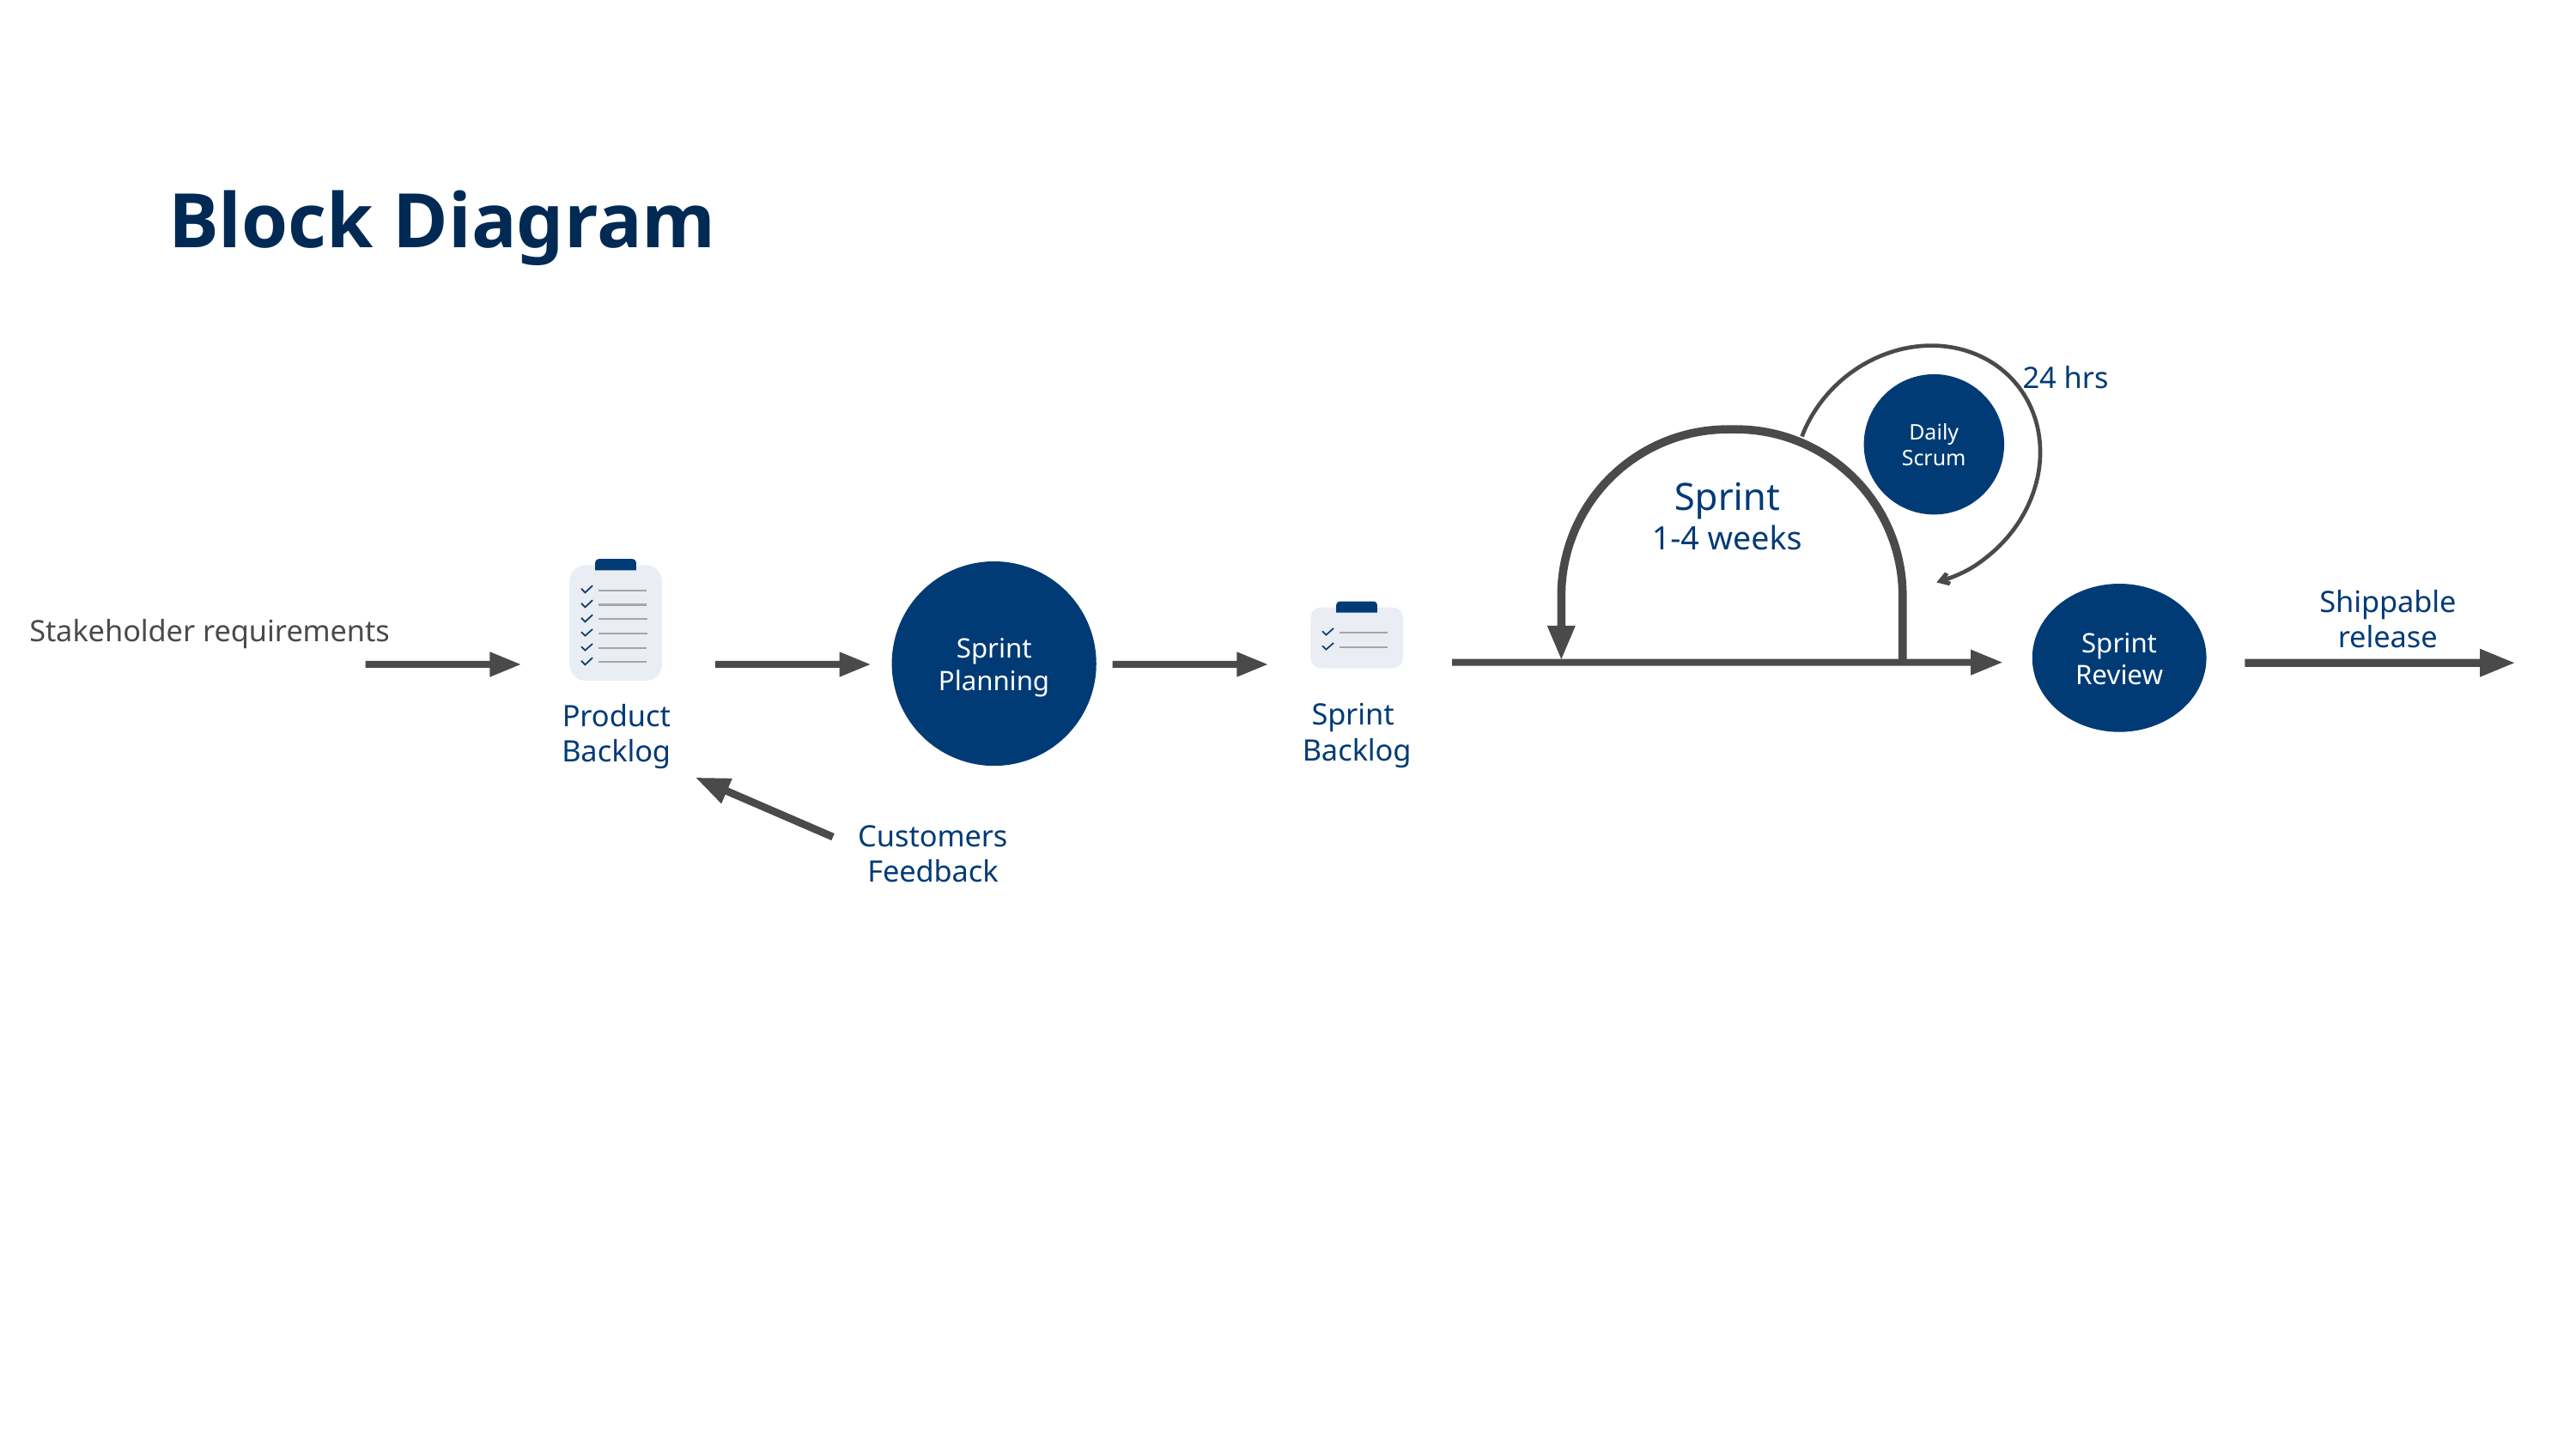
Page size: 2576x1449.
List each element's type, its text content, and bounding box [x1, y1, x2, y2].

text_box [1110, 650, 1253, 679]
text_box Stakeholder requirements [7, 605, 413, 654]
text_box Shippable release [2288, 576, 2488, 660]
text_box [1257, 601, 1456, 774]
text_box Sprint Planning [890, 559, 1098, 768]
text_box Sprint 1-4 weeks [1627, 466, 1826, 563]
text_box Sprint Review [2030, 581, 2208, 734]
text_box [2243, 650, 2517, 679]
text_box [1801, 345, 2041, 585]
text_box Daily Scrum [1862, 453, 1925, 516]
text_box Block Diagram [43, 166, 842, 270]
text_box Customers Feedback [833, 810, 1032, 895]
text_box [720, 650, 872, 679]
text_box [698, 776, 836, 842]
text_box [1461, 647, 2004, 677]
text_box [1545, 423, 1909, 657]
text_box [516, 558, 716, 776]
text_box 24 hrs [1966, 353, 2166, 402]
text_box [363, 650, 512, 679]
